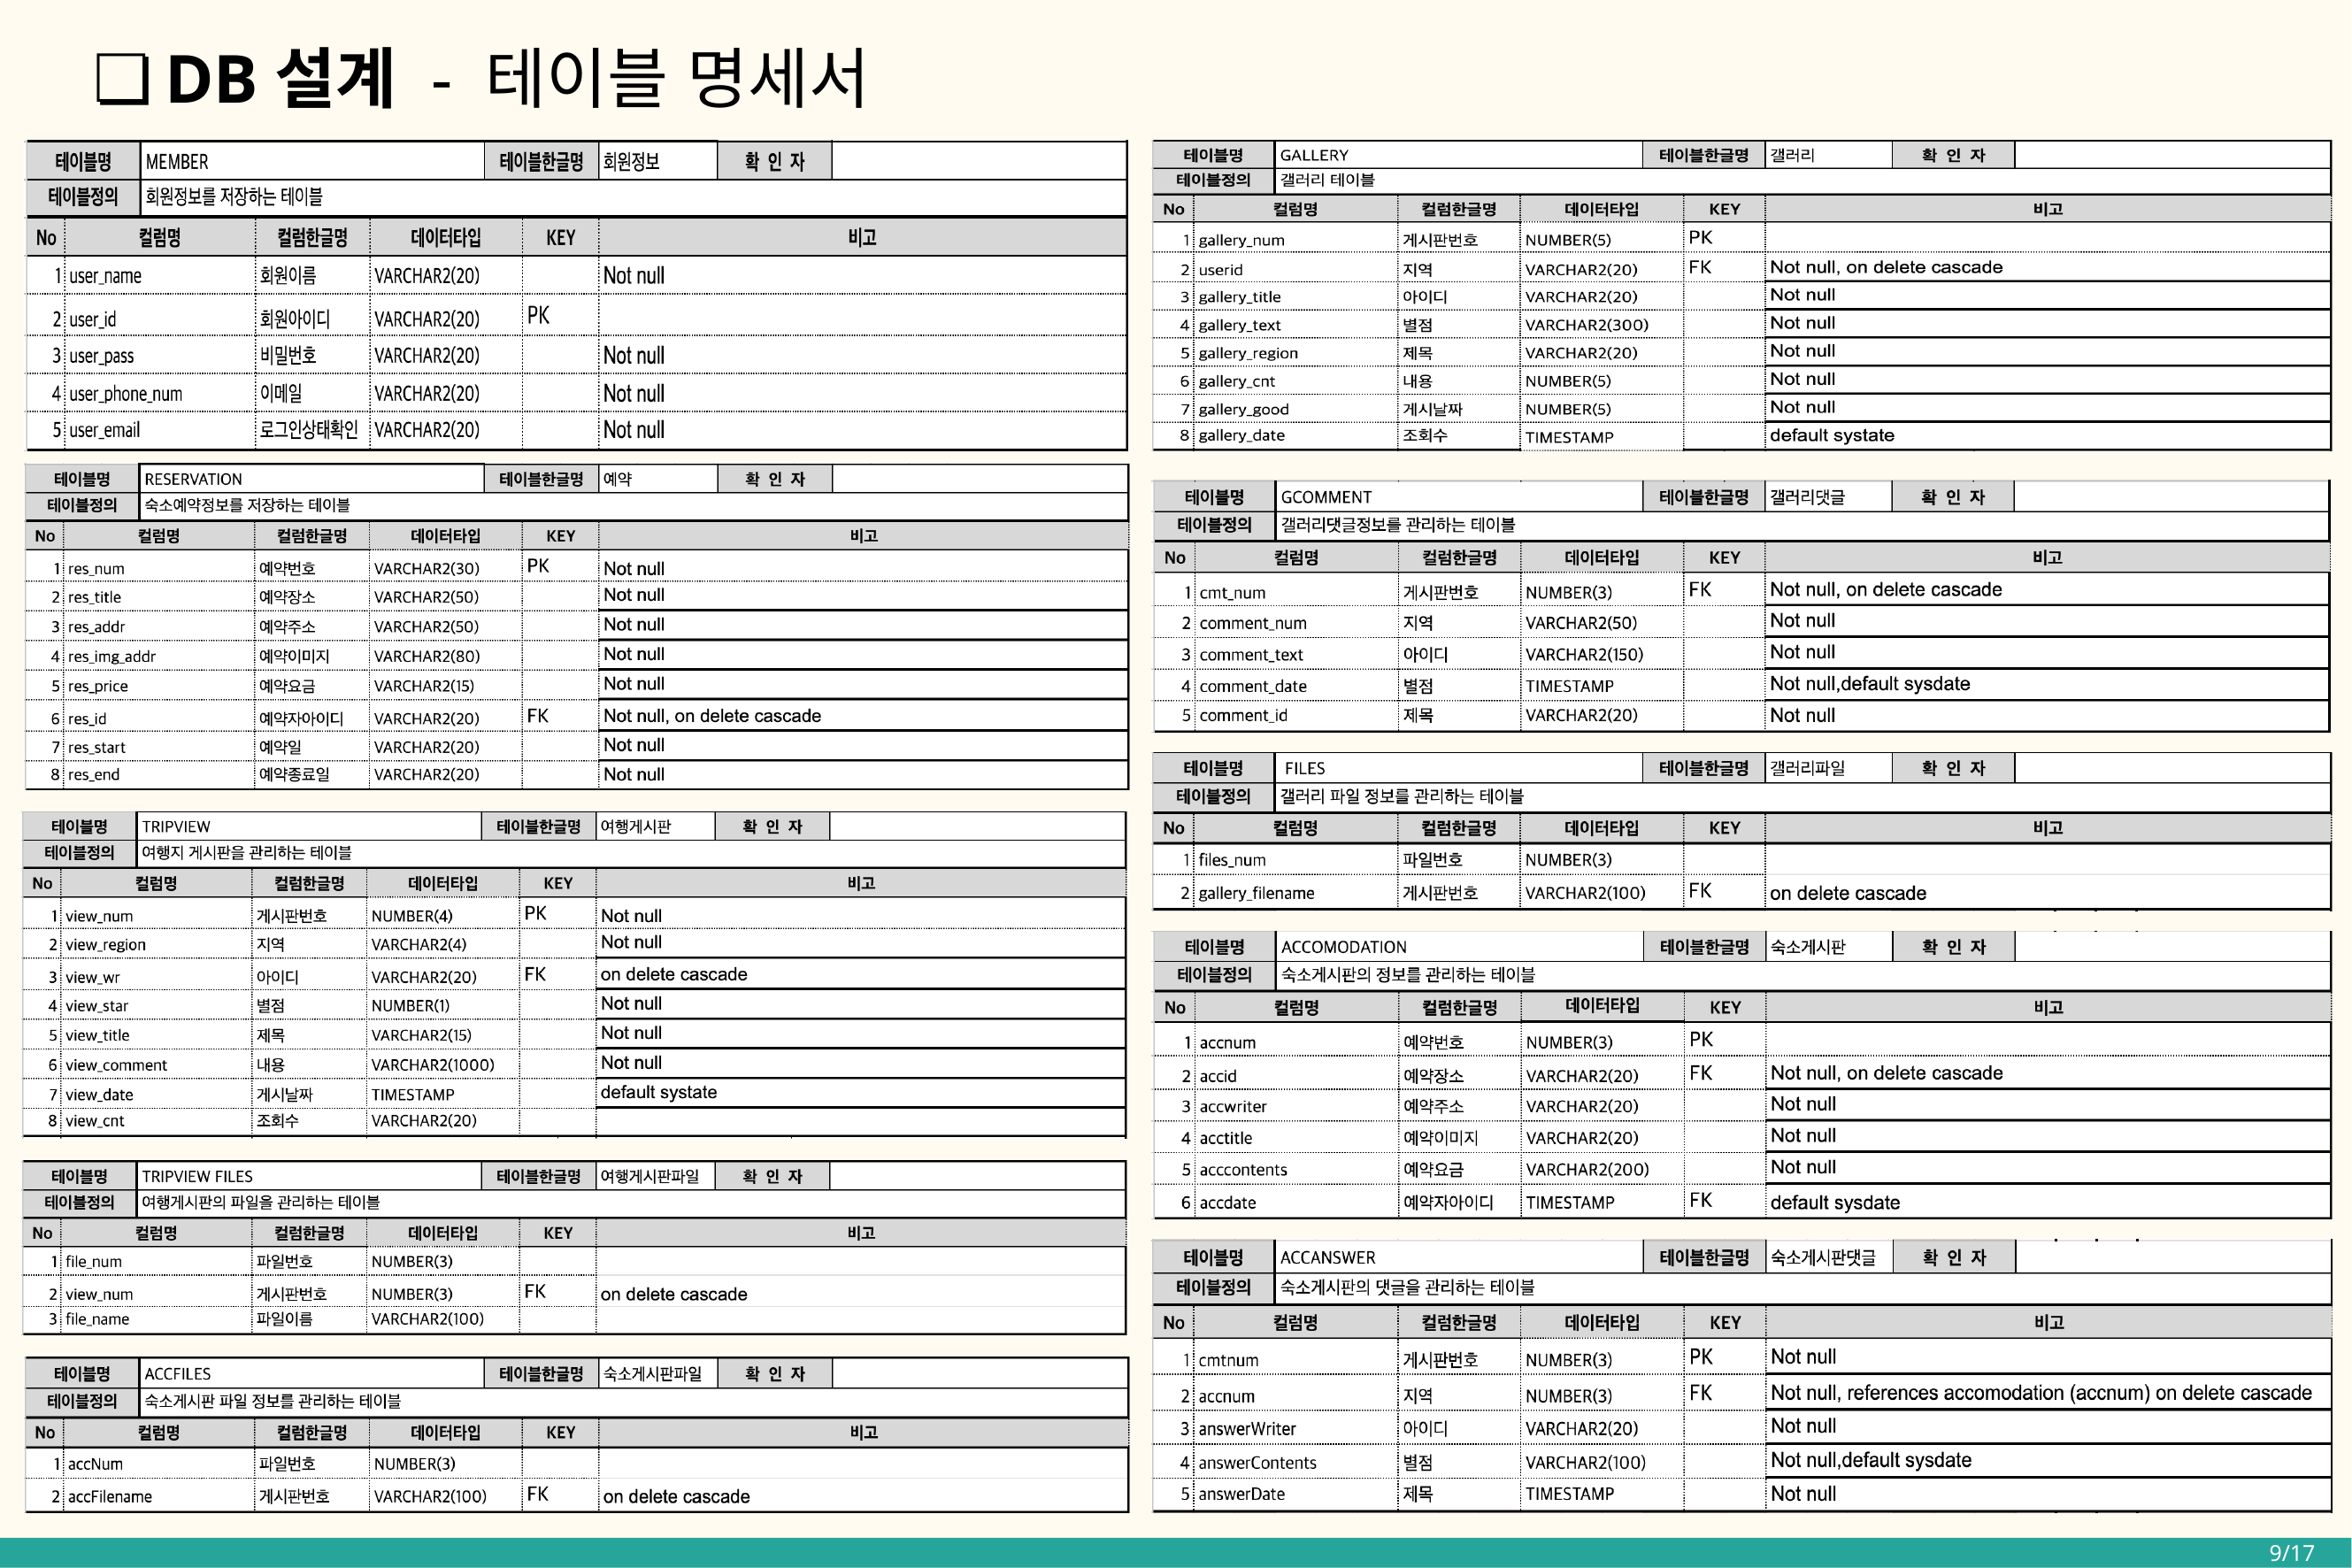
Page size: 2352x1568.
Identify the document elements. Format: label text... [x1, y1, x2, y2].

title DB설계 - 테이블 명세서 [69, 19, 2261, 141]
picture [1150, 930, 2333, 1219]
picture [24, 1357, 1130, 1514]
picture [1150, 480, 2333, 733]
picture [24, 140, 1130, 451]
picture [24, 463, 1130, 790]
picture [1150, 1239, 2333, 1513]
picture [21, 1159, 1127, 1336]
picture [1150, 140, 2333, 451]
picture [1150, 752, 2333, 911]
picture [21, 811, 1127, 1139]
slide_number 9/17 [2190, 1519, 2333, 1568]
